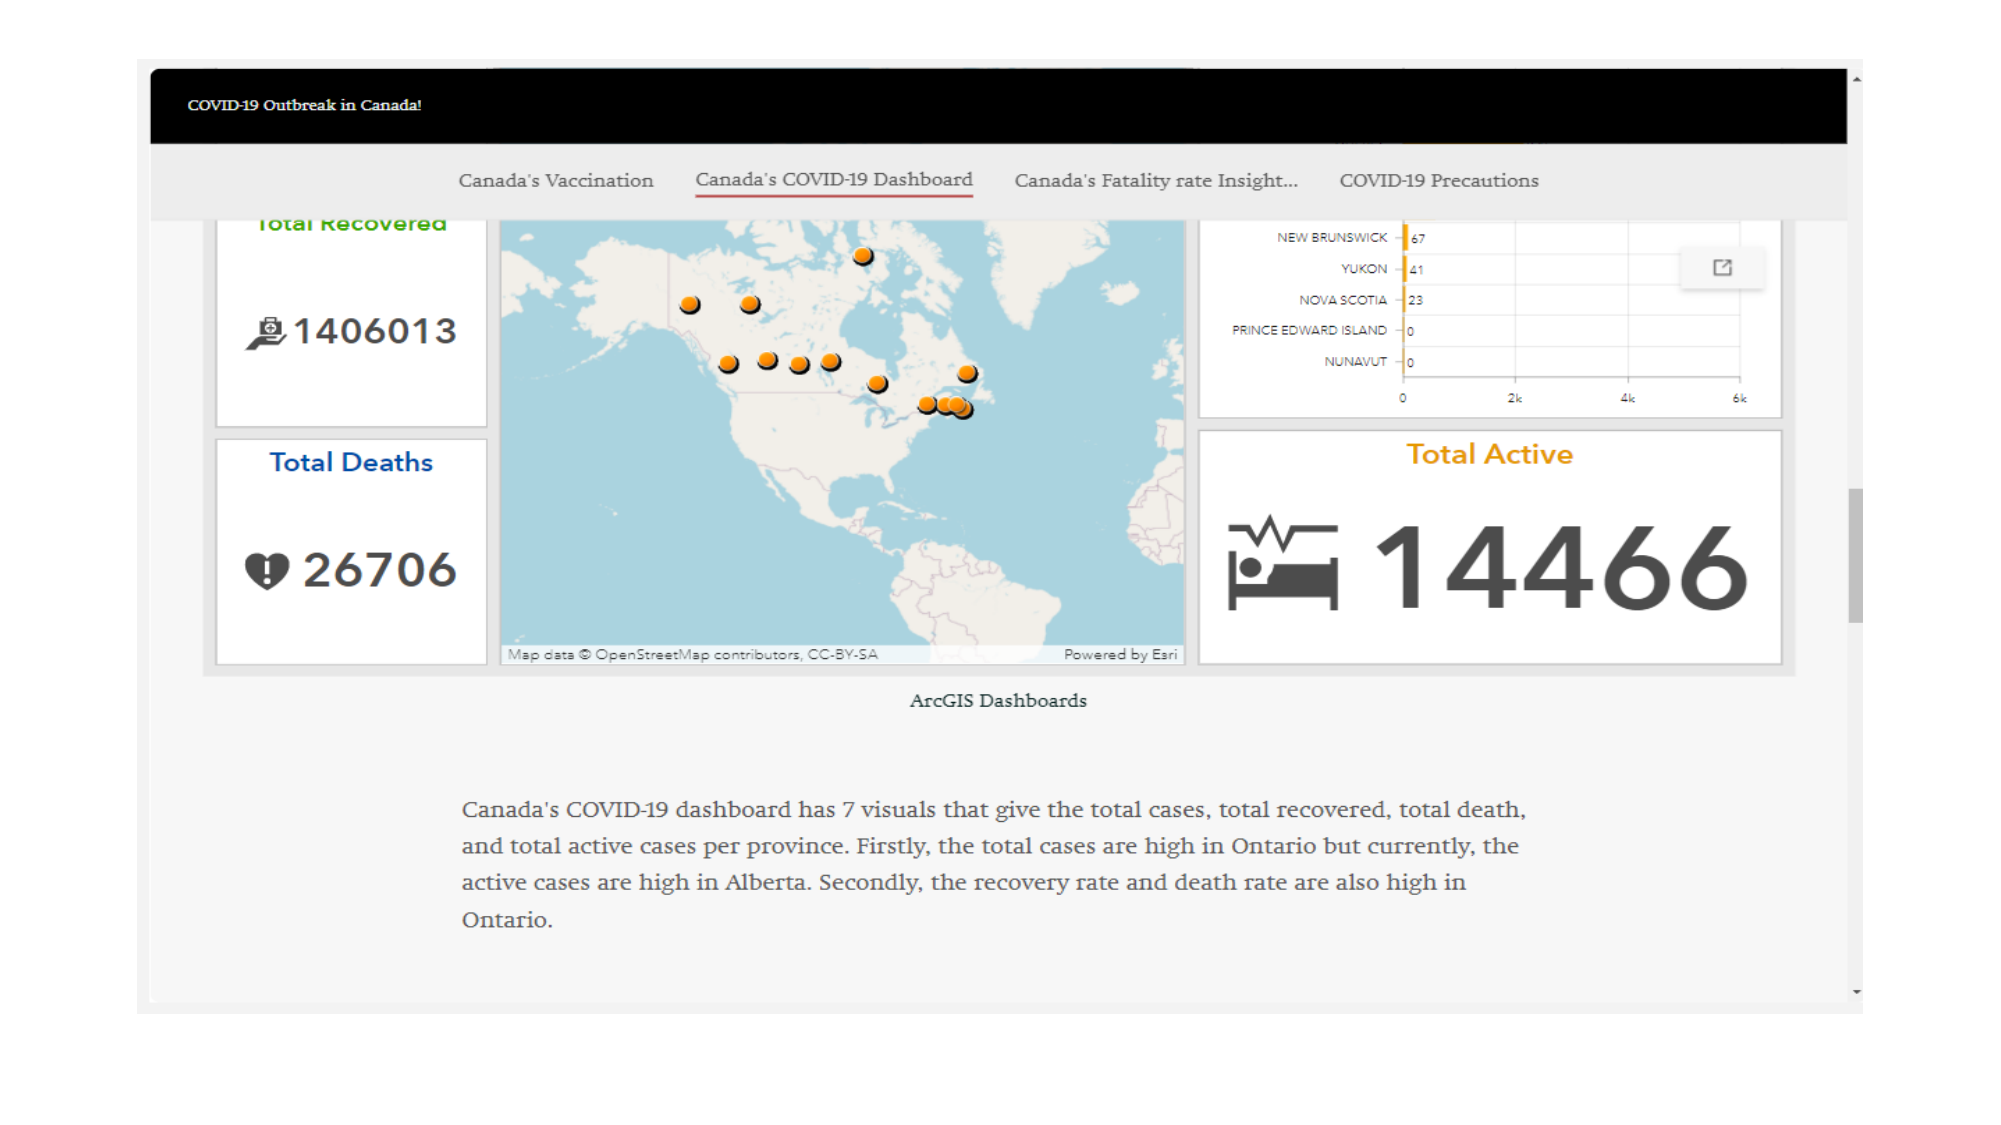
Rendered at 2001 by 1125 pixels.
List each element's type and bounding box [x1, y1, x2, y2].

list [137, 59, 1863, 1014]
